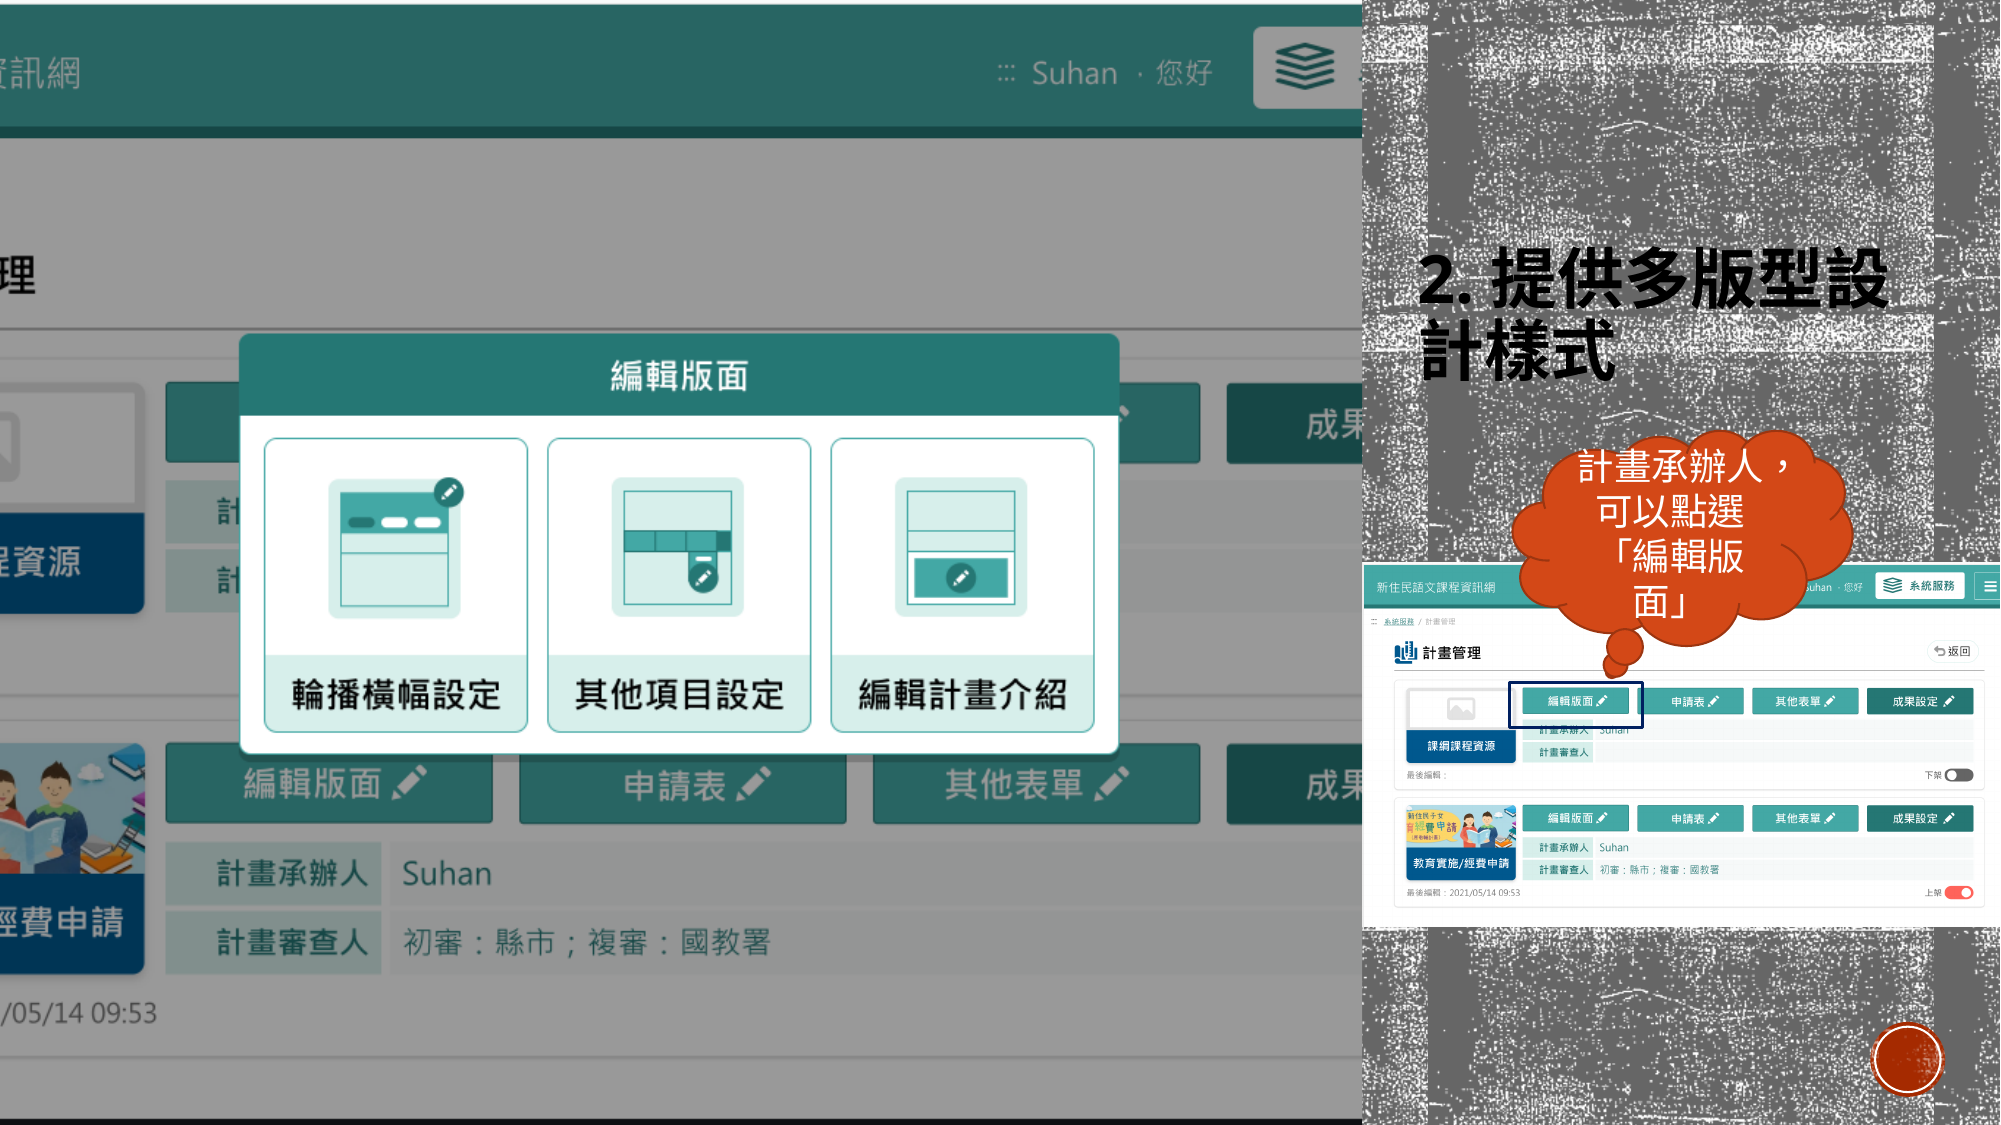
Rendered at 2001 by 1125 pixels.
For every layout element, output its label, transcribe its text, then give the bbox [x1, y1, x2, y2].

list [1364, 563, 2000, 925]
title 2.提供多版型設計樣式 [1402, 112, 1928, 398]
picture [0, 0, 1363, 1125]
text_box 計畫承辦人，可以點選「編輯版面」 [1511, 429, 1854, 562]
